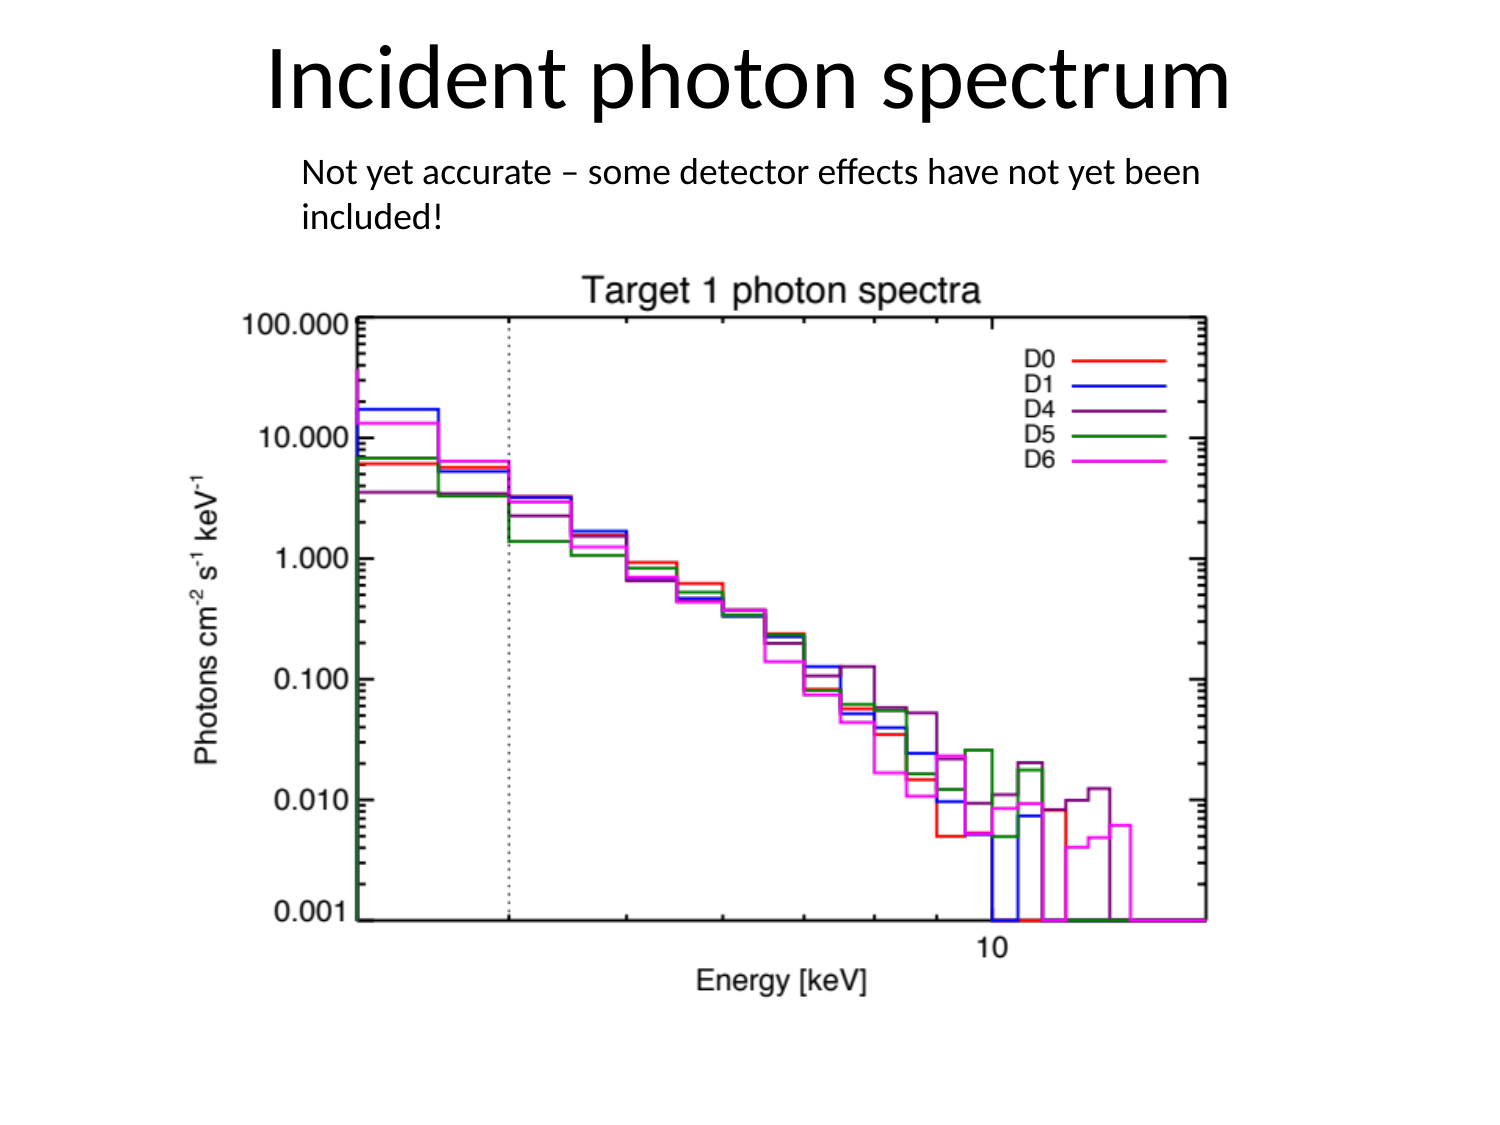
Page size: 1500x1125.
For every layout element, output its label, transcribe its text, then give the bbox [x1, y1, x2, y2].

title Incident photon spectrum [75, 3, 1425, 140]
picture [167, 256, 1237, 1010]
text_box Not yet accurate – some detector effects have not yet been included! [286, 139, 1237, 245]
